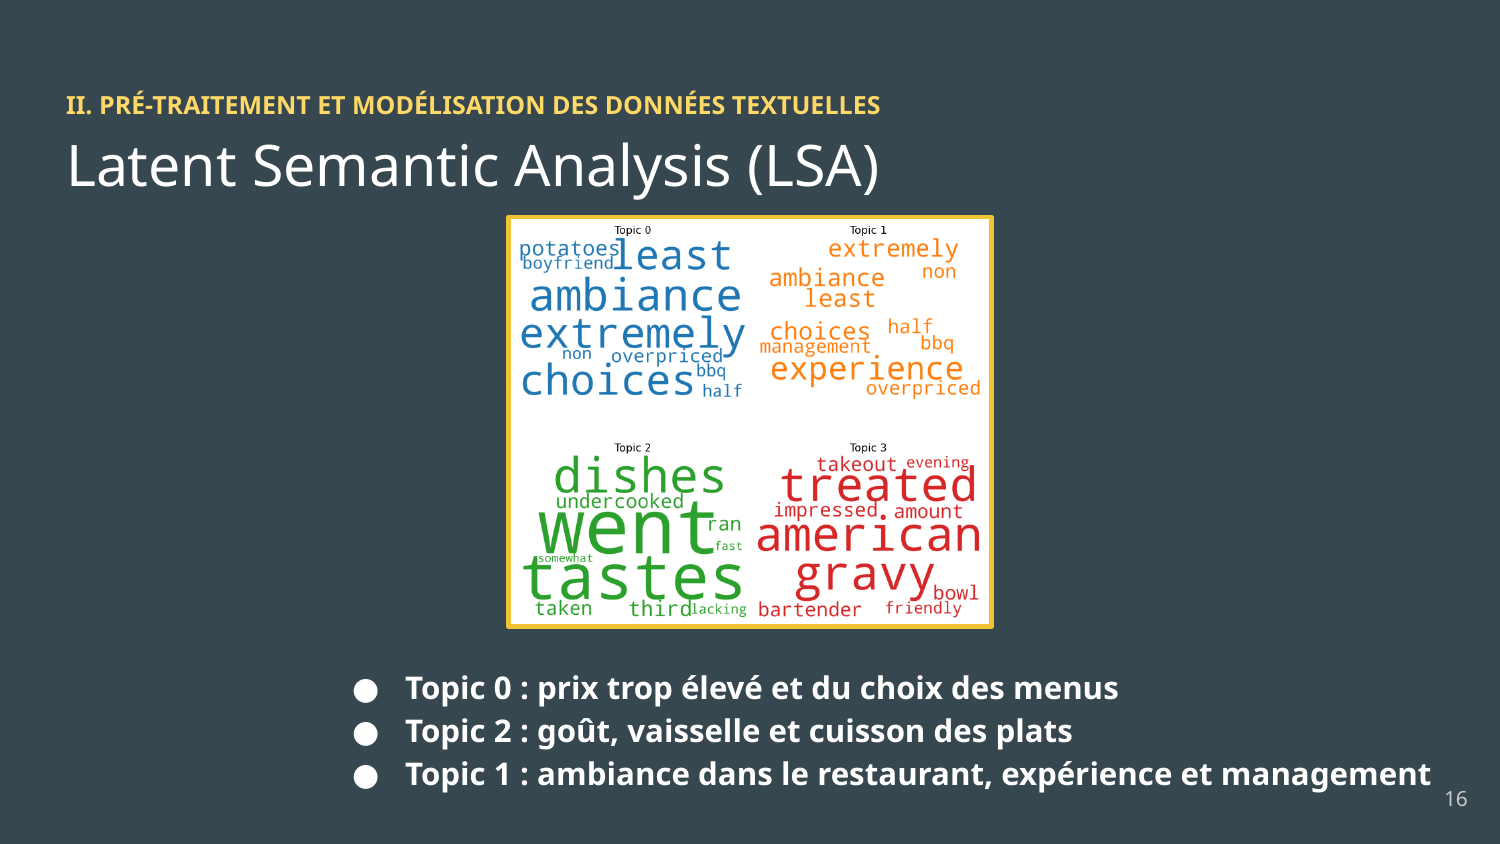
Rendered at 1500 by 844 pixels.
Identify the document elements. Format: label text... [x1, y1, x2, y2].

list Topic 0 : prix trop élevé et du choix des menus Topic 2 : goût, vaisselle et cuisson des plats Topic 1 : ambiance dans le restaurant, expérience et management [315, 647, 1483, 844]
title II. PRÉ-TRAITEMENT ET MODÉLISATION DES DONNÉES TEXTUELLES Latent Semantic Analysis (LSA) [51, 69, 1449, 217]
picture [510, 218, 990, 625]
slide_number ‹#› [1392, 767, 1483, 833]
